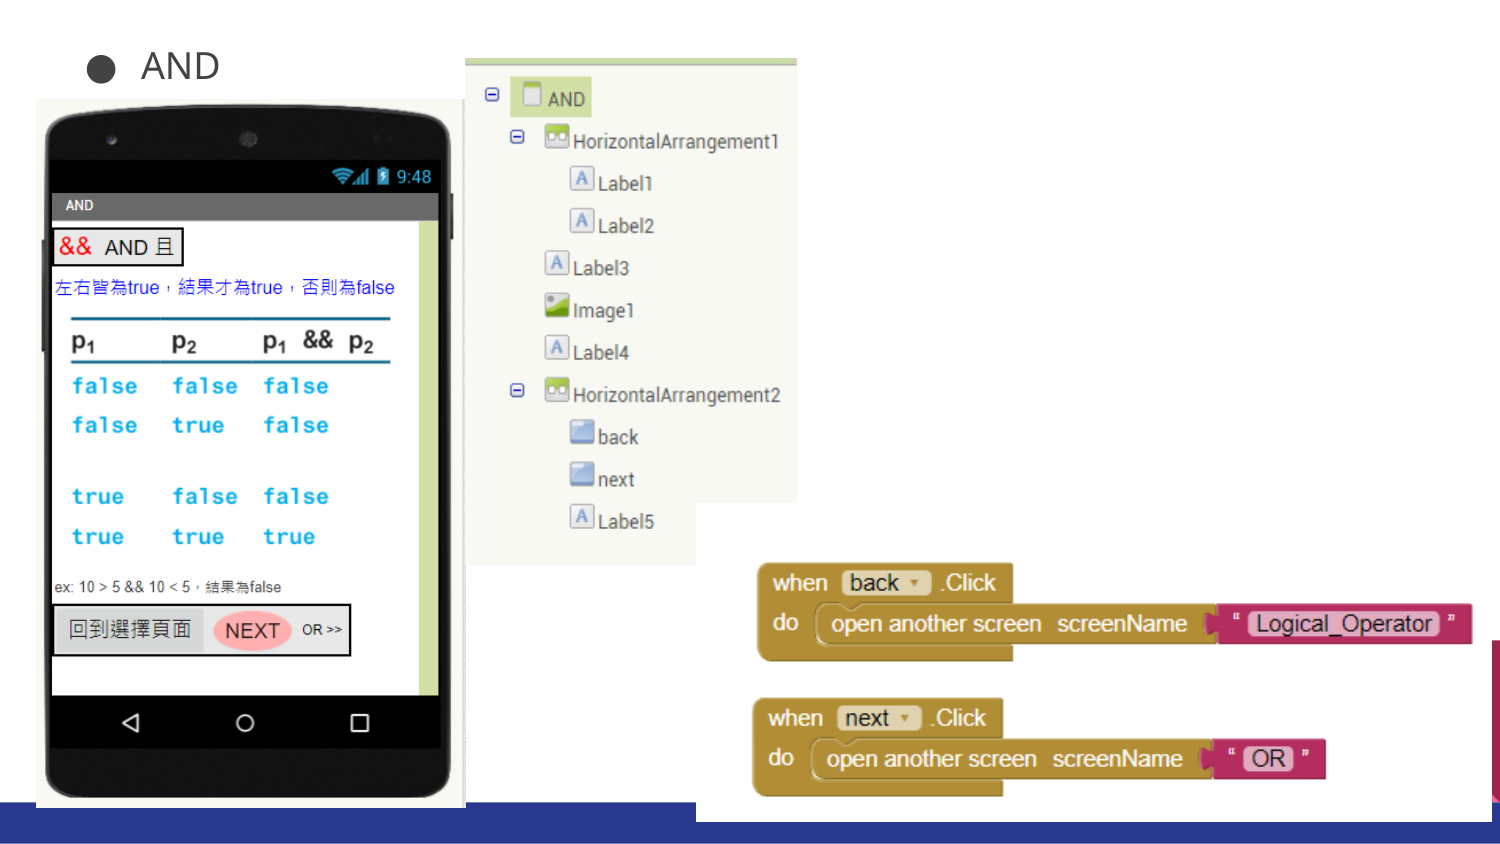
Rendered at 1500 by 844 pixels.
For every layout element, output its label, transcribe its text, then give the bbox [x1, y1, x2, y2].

picture [35, 58, 1493, 822]
list AND [51, 17, 1449, 502]
